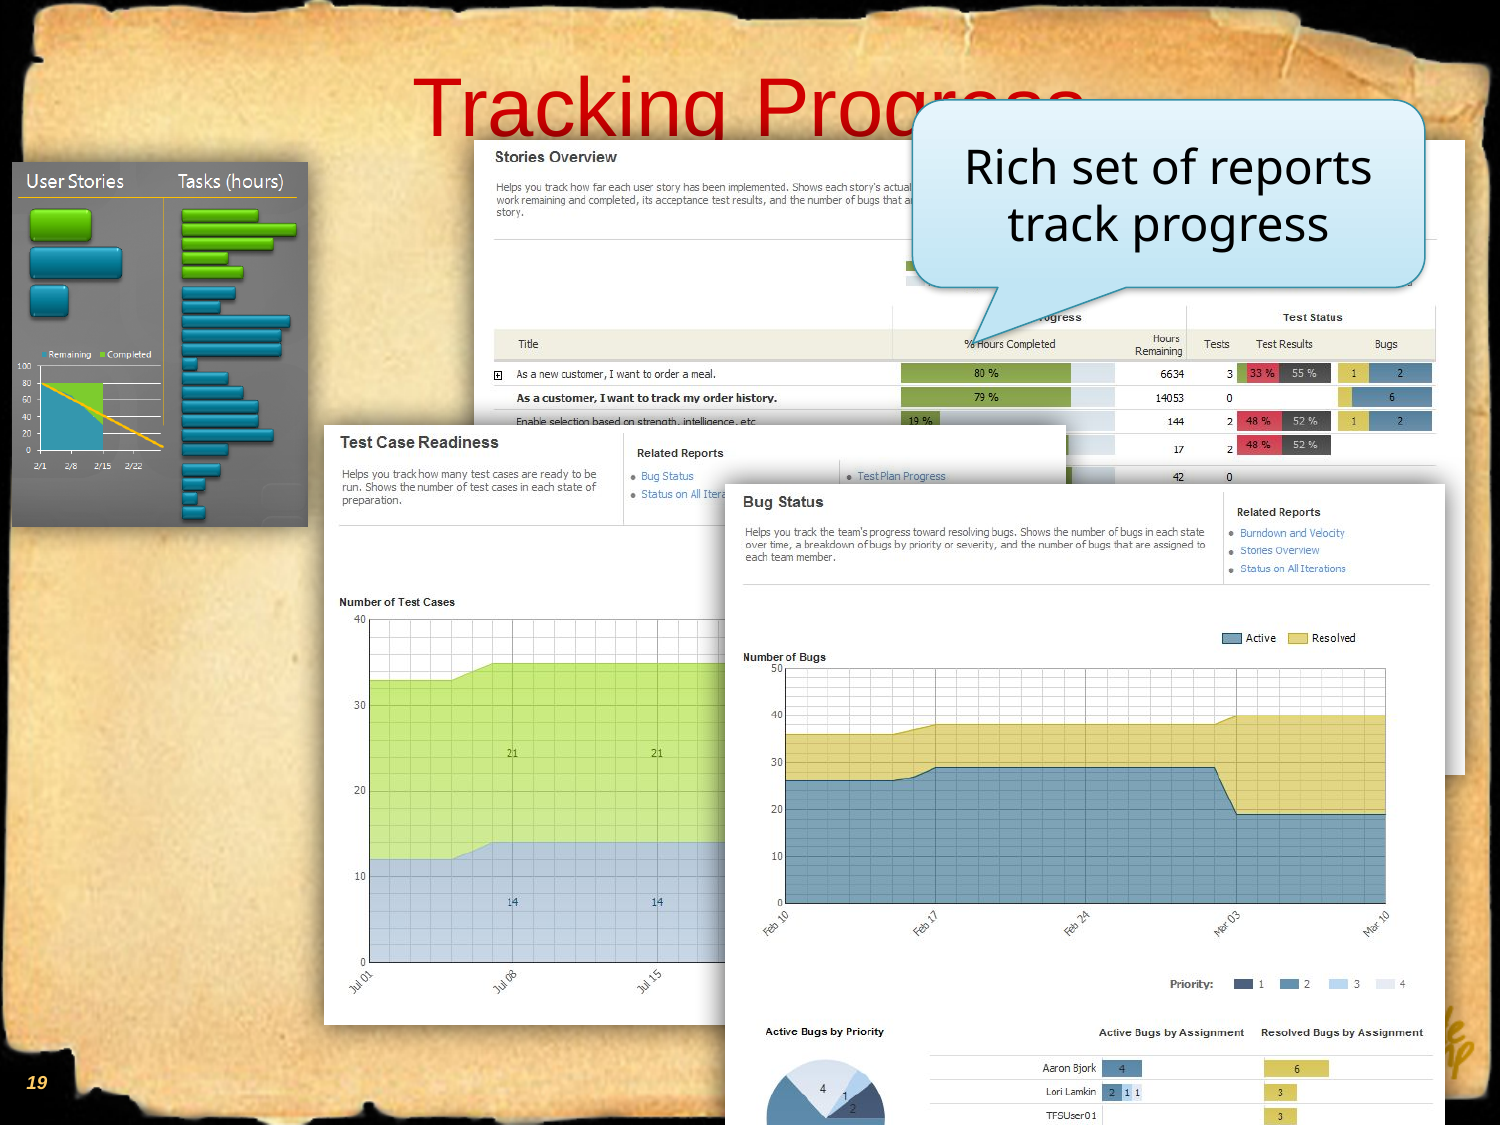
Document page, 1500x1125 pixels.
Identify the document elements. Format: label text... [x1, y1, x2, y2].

picture [0, 0, 1500, 1125]
text_box Tracking Progress [62, 37, 1438, 147]
text_box Rich set of reports track progress [911, 99, 1426, 138]
slide_number 19 [0, 1052, 63, 1113]
